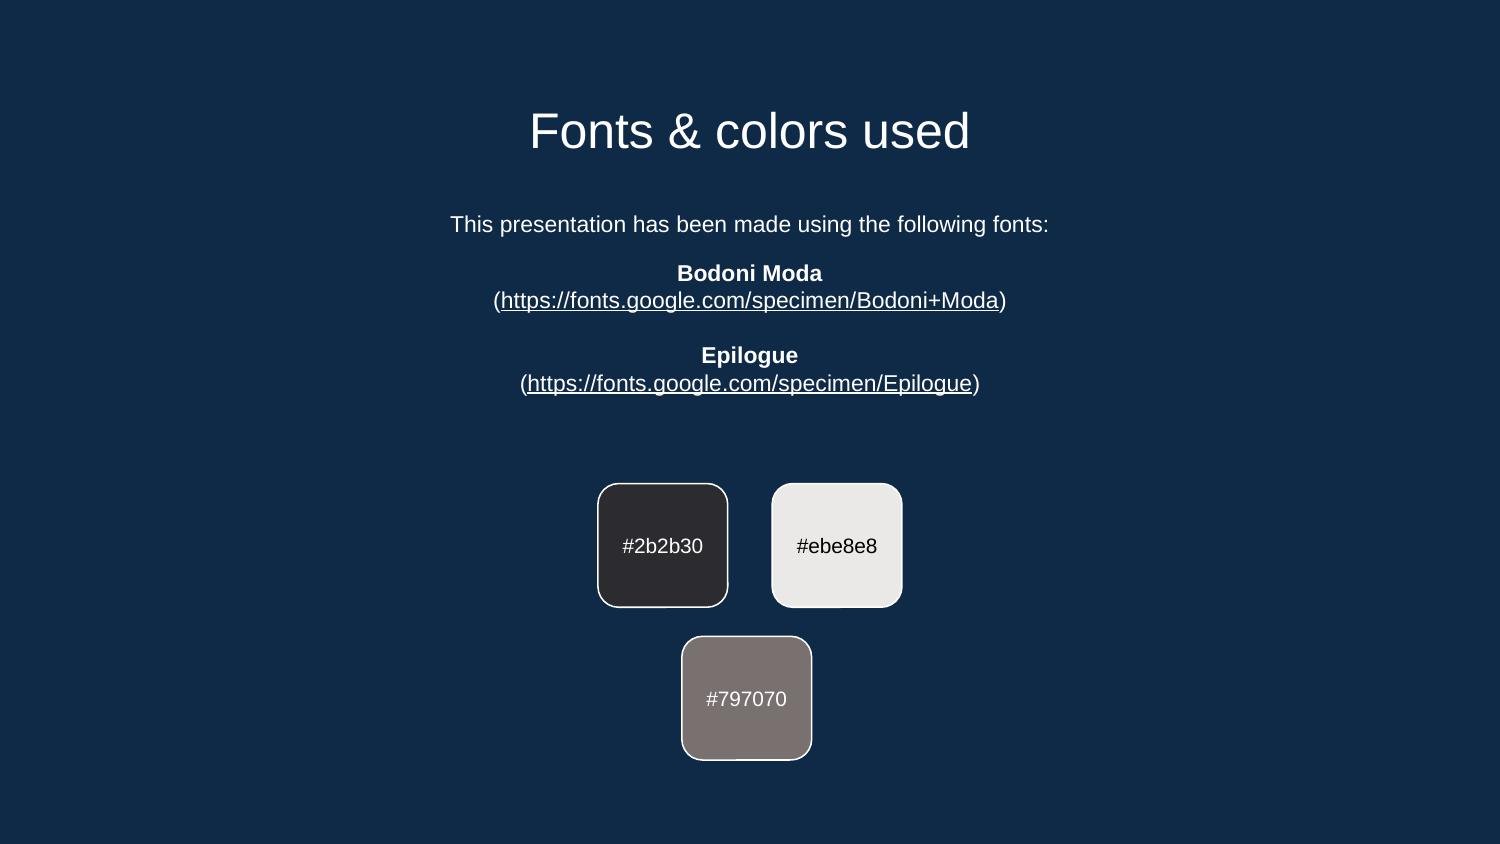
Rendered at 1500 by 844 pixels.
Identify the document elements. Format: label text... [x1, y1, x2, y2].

text_box #797070 [681, 662, 812, 735]
text_box #ebe8e8 [772, 509, 902, 582]
title Fonts & colors used [117, 83, 1383, 163]
text_box [772, 582, 902, 608]
text_box [597, 483, 728, 509]
text_box [772, 483, 902, 509]
text_box [681, 735, 812, 761]
text_box [597, 582, 728, 608]
text_box [681, 636, 812, 662]
text_box This presentation has been made using the following fonts: Bodoni Moda (https://fonts.google.com/specimen/Bodoni+Moda) Epilogue (https://fonts.google.com/specimen/Epilogue) [117, 194, 1383, 429]
text_box #2b2b30 [597, 509, 728, 582]
